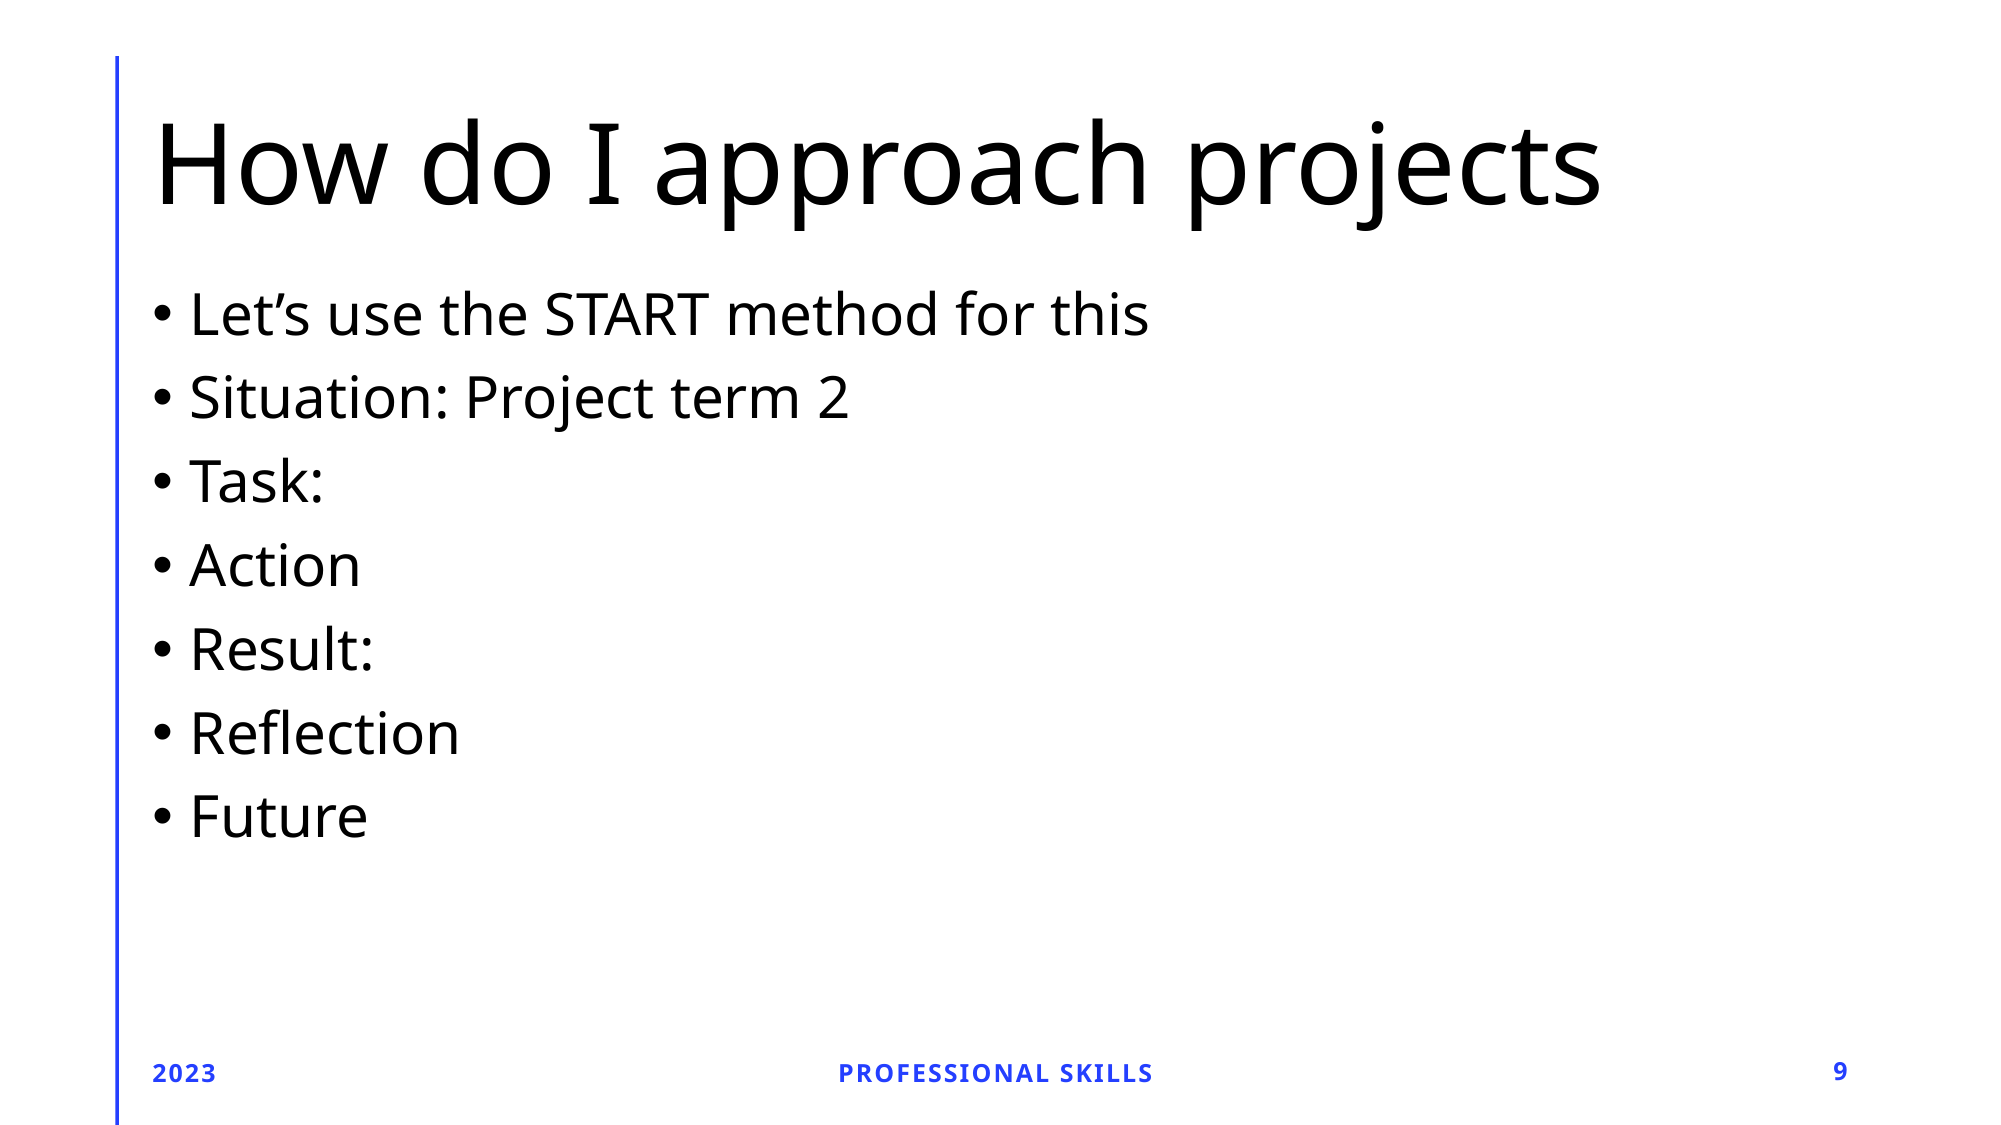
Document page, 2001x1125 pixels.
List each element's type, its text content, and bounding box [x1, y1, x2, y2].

slide_number 9 [1412, 1042, 1863, 1103]
title How do I approach projects [137, 59, 1863, 277]
footer Professional Skills [662, 1042, 1338, 1103]
list Let’s use the START method for this Situation: Project term 2 Task: Action Result: Reflection Future [137, 277, 1863, 992]
slide_number 2023 [137, 1042, 588, 1103]
